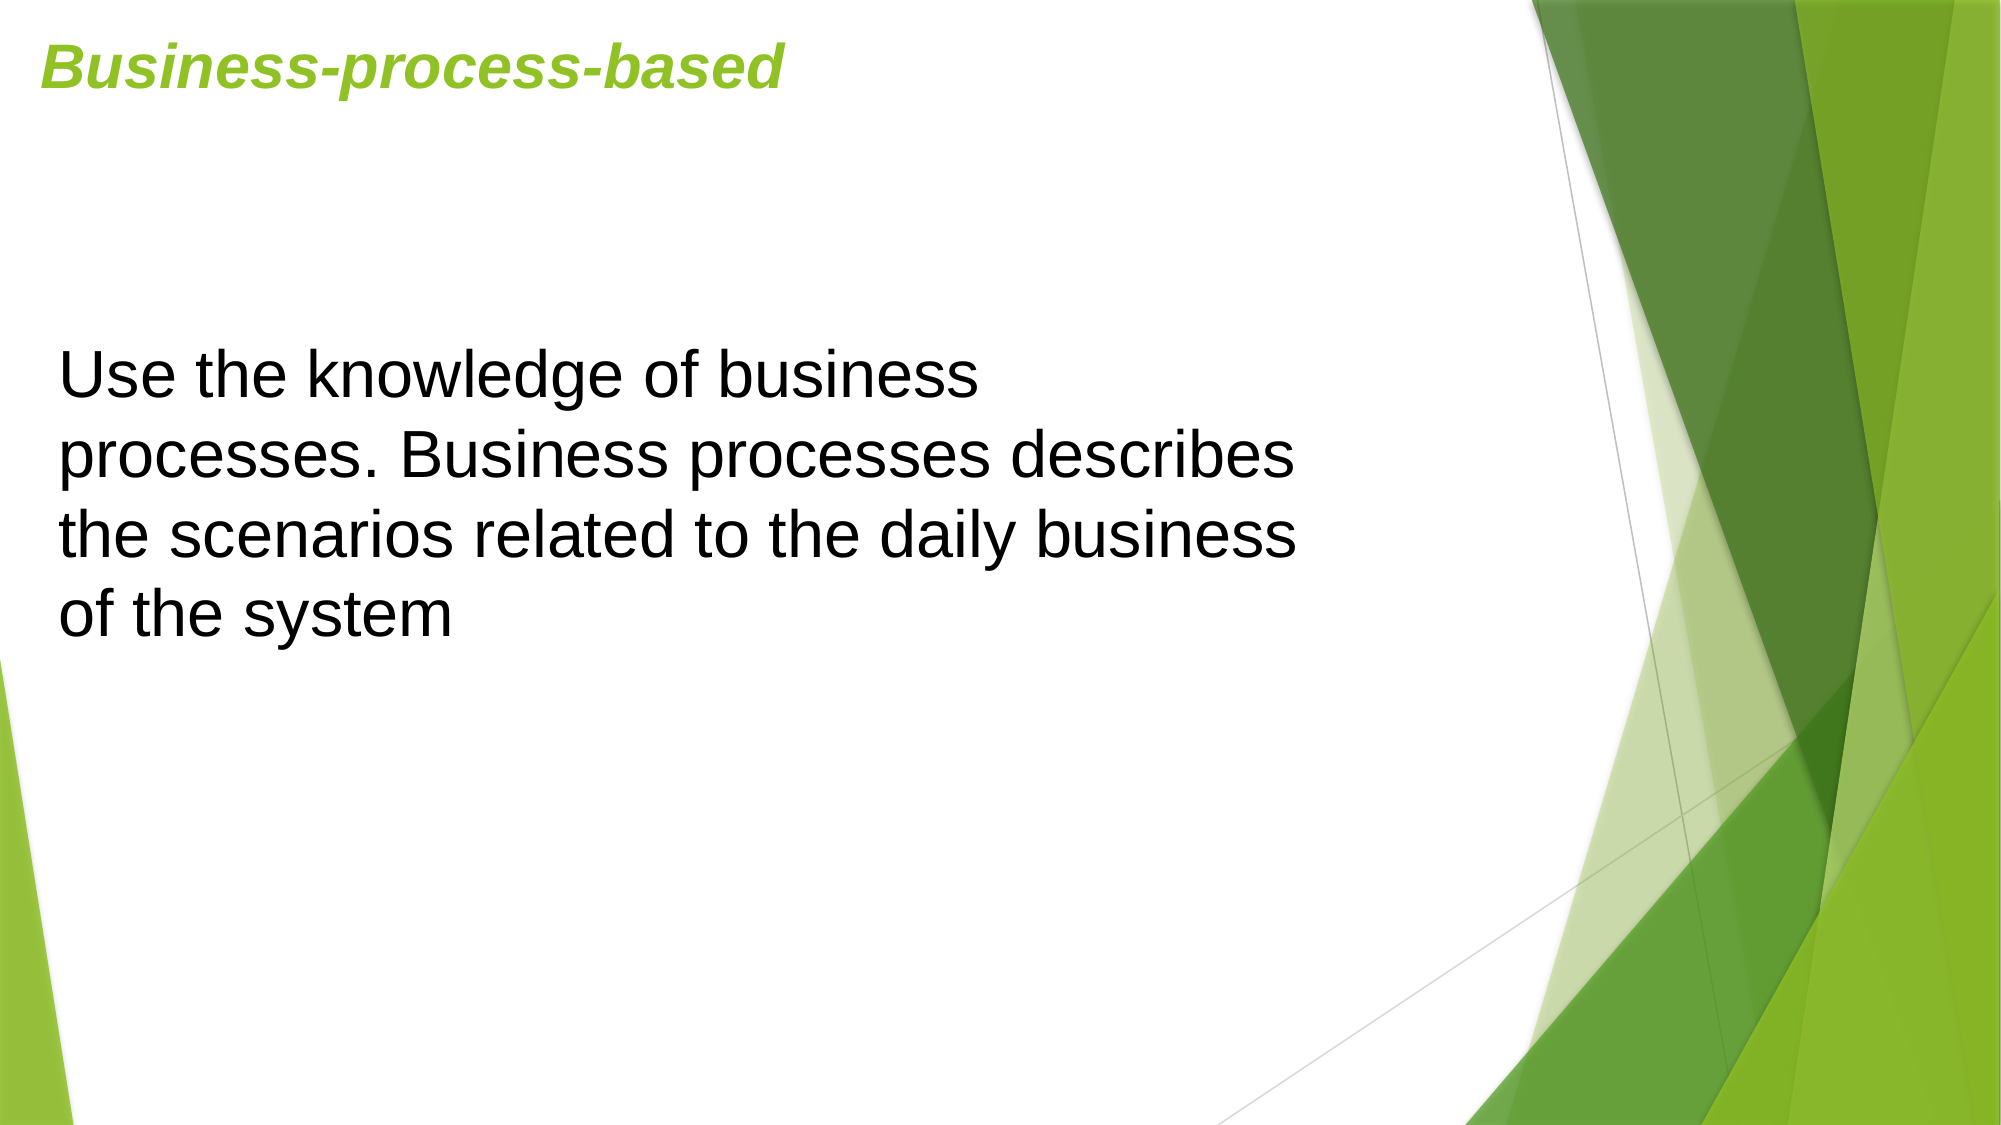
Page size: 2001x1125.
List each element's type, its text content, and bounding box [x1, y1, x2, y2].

text_box Use the knowledge of business processes. Business processes describes the scenarios related to the daily business of the system [43, 323, 1330, 658]
title Business-process-based [25, 18, 1314, 162]
